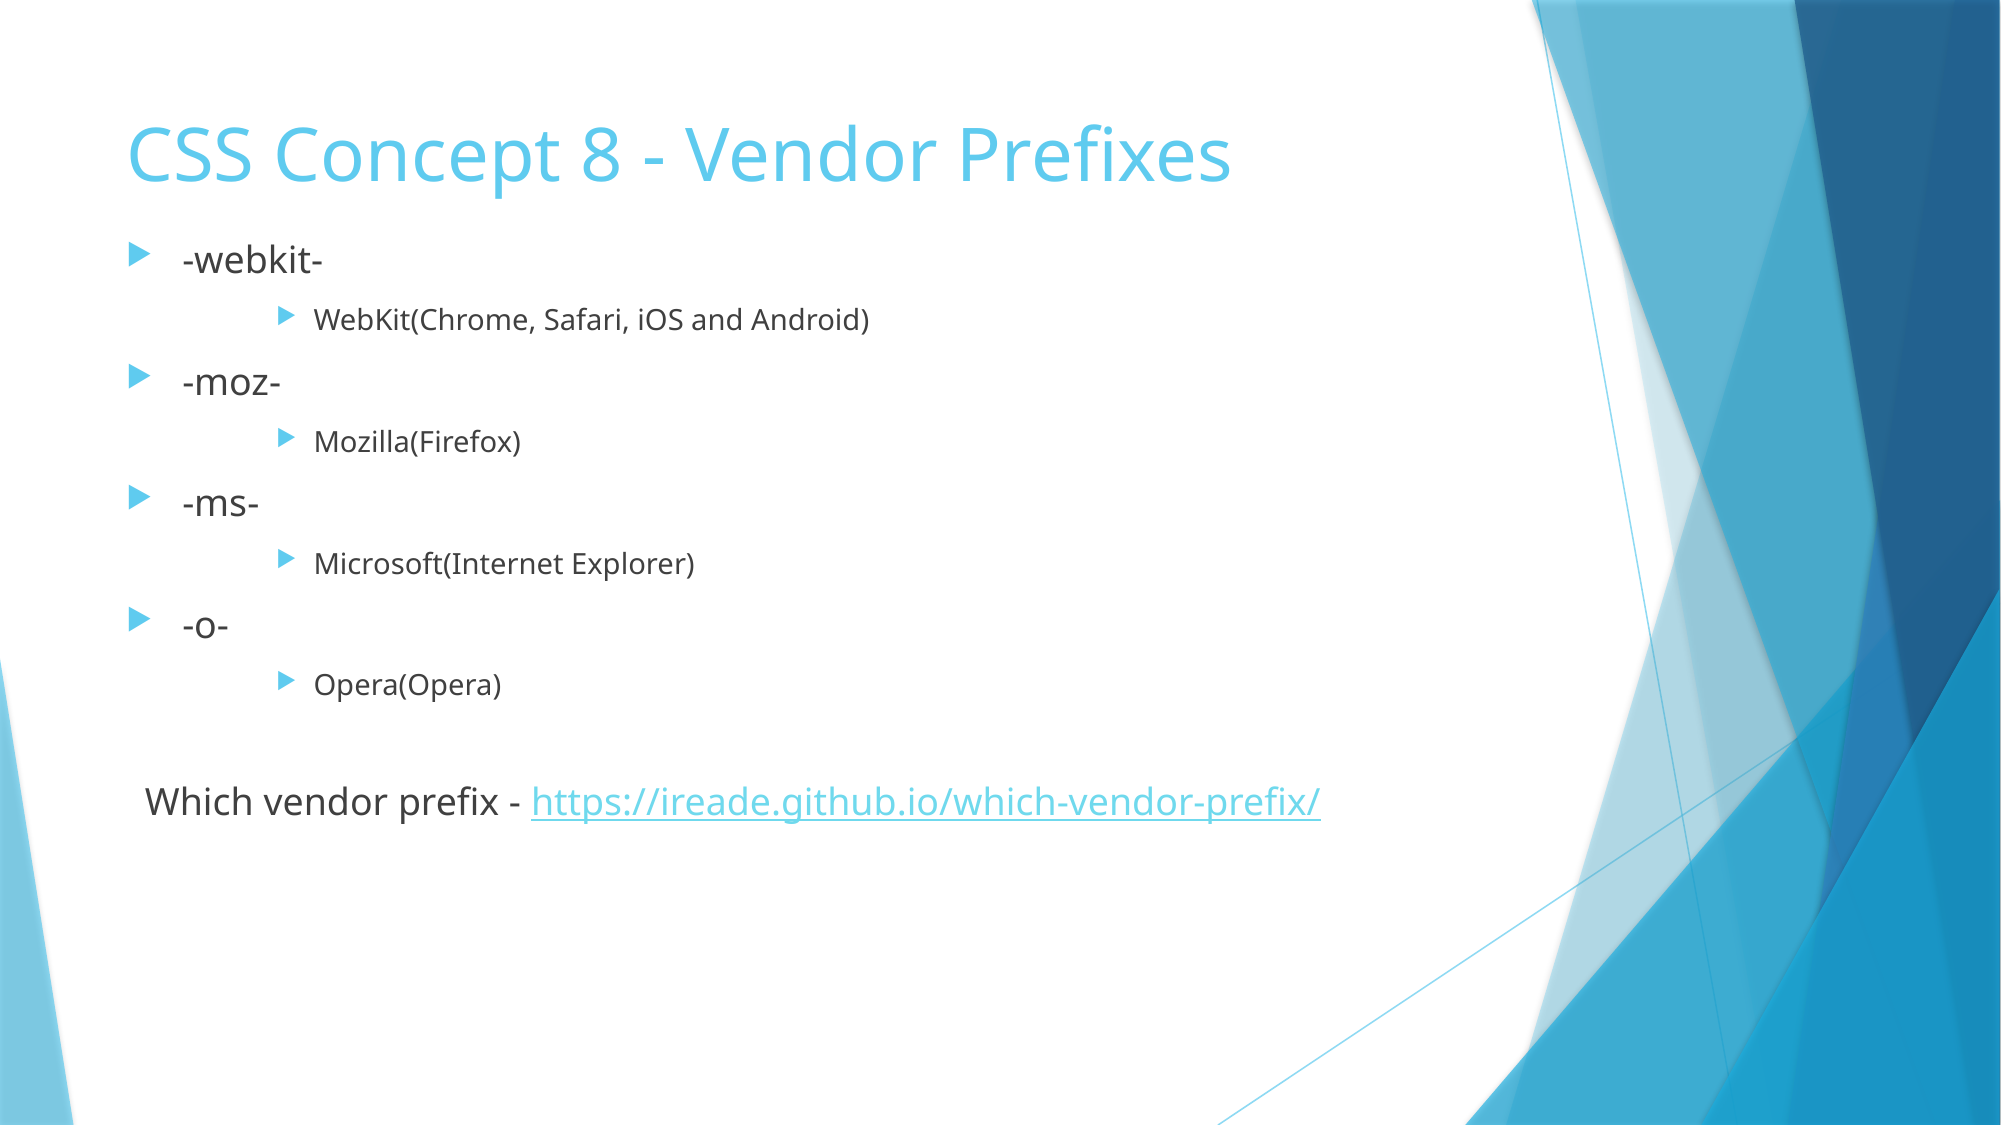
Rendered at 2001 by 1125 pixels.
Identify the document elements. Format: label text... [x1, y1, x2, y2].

list -webkit- WebKit(Chrome, Safari, iOS and Android) -moz- Mozilla(Firefox) -ms- Microsoft(Internet Explorer) -o- Opera(Opera) Which vendor prefix - https://ireade.github.io/which-vendor-prefix/ [111, 228, 1522, 991]
title CSS Concept 8 - Vendor Prefixes [111, 99, 1522, 205]
